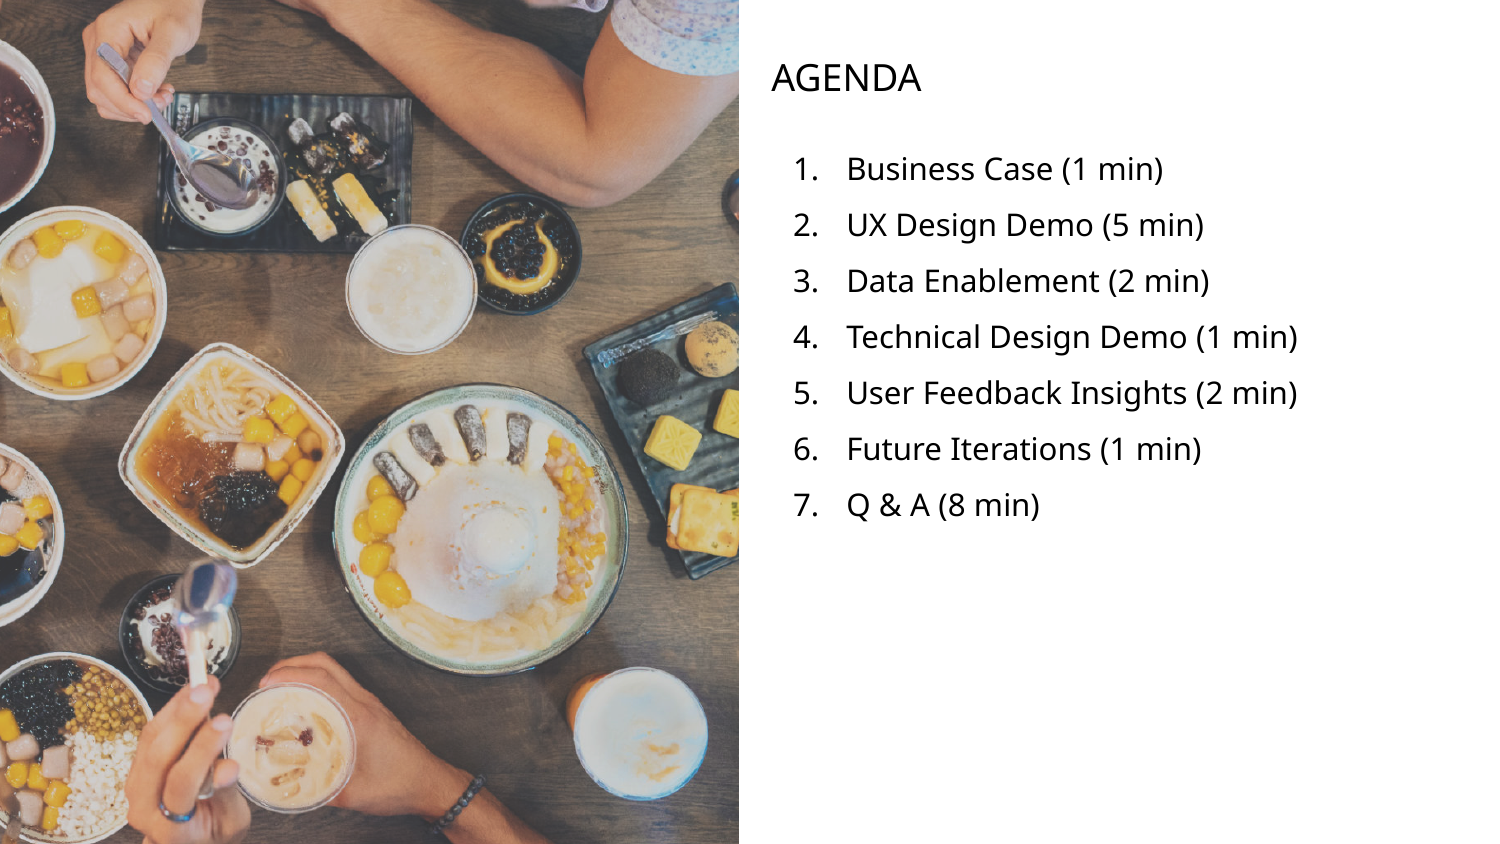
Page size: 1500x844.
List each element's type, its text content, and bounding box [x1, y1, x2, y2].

text_box Business Case (1 min) UX Design Demo (5 min) Data Enablement (2 min) Technical Design Demo (1 min) User Feedback Insights (2 min) Future Iterations (1 min) Q & A (8 min) [756, 114, 1475, 539]
text_box AGENDA [756, 39, 1475, 114]
picture [0, 0, 739, 844]
